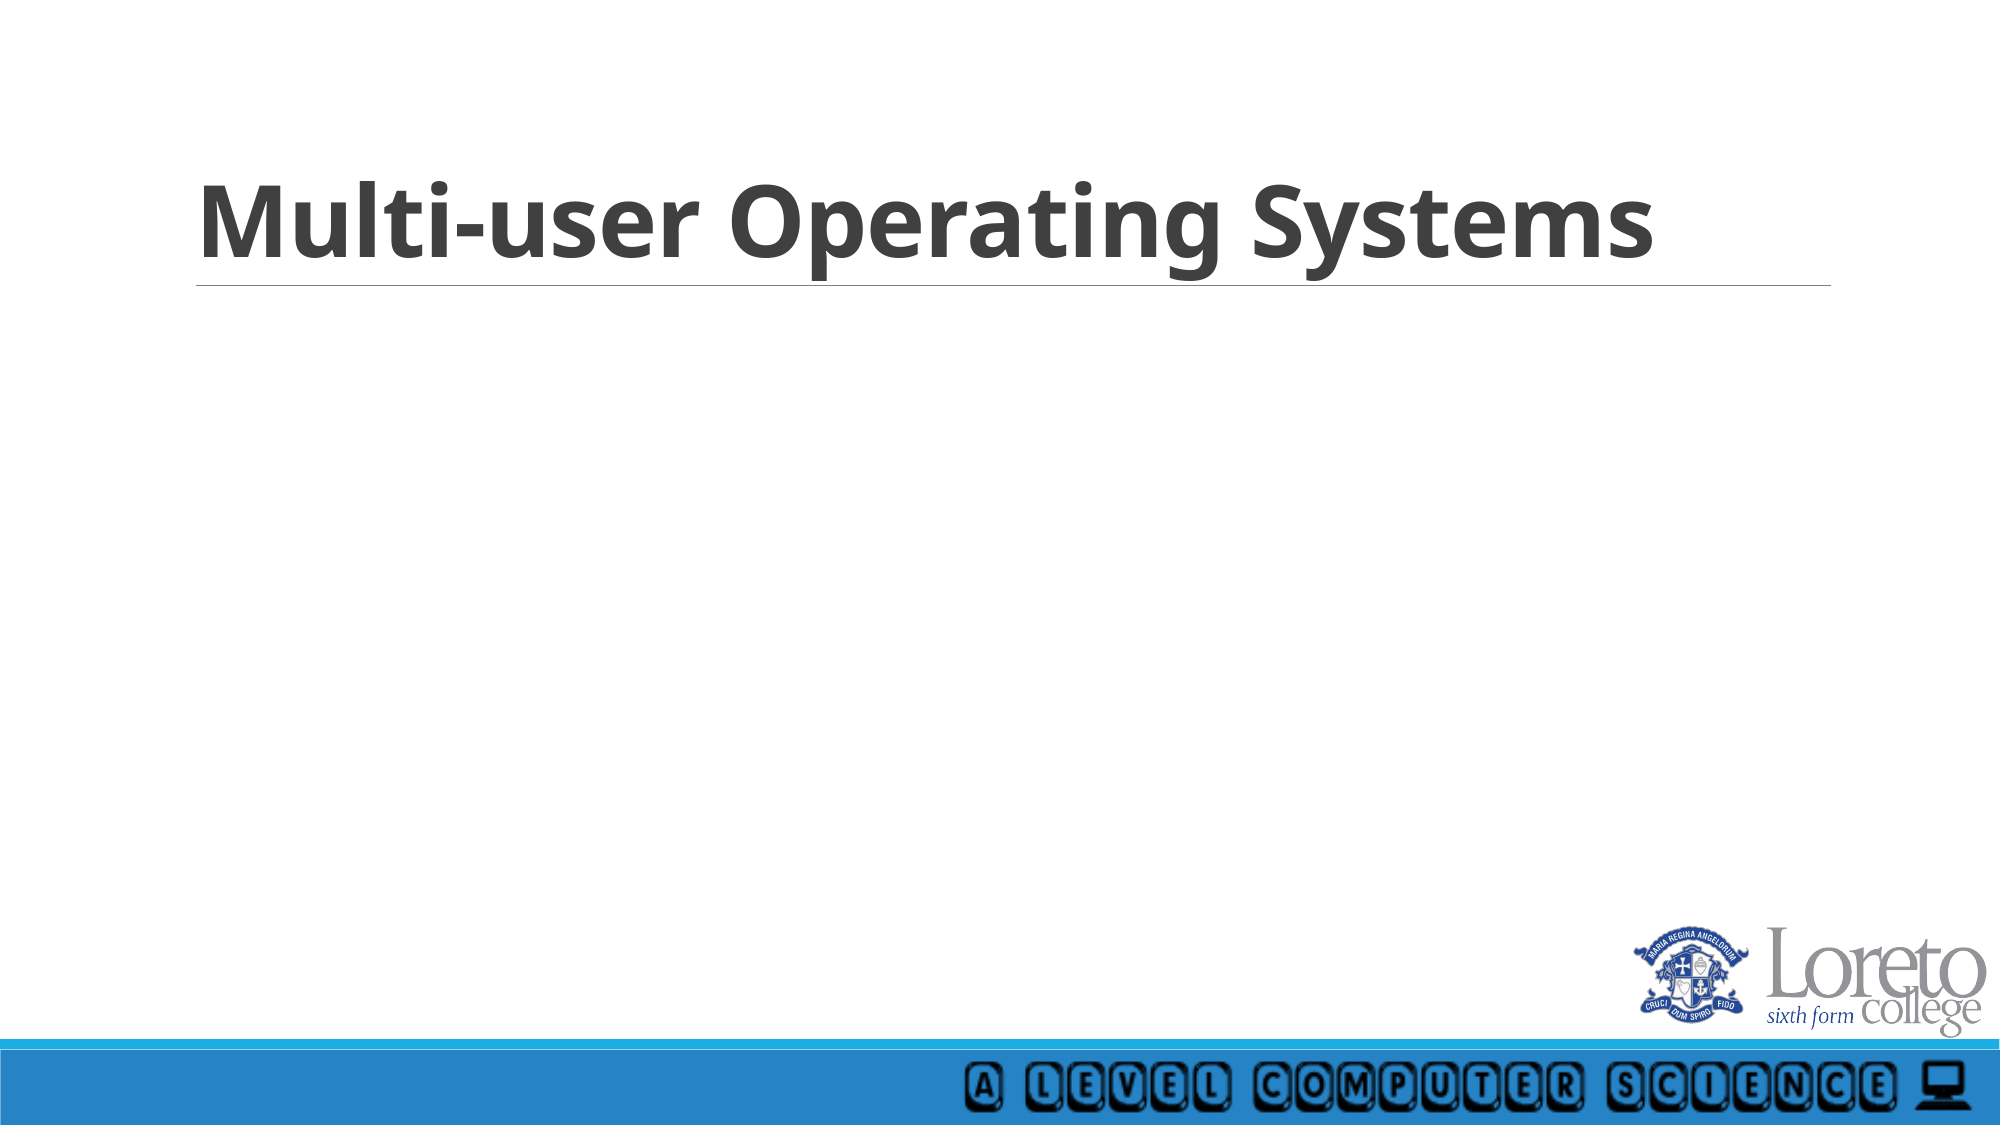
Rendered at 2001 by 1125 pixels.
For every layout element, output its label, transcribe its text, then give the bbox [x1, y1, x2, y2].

title Multi-user Operating Systems [180, 47, 1830, 285]
picture [924, 919, 2001, 1125]
